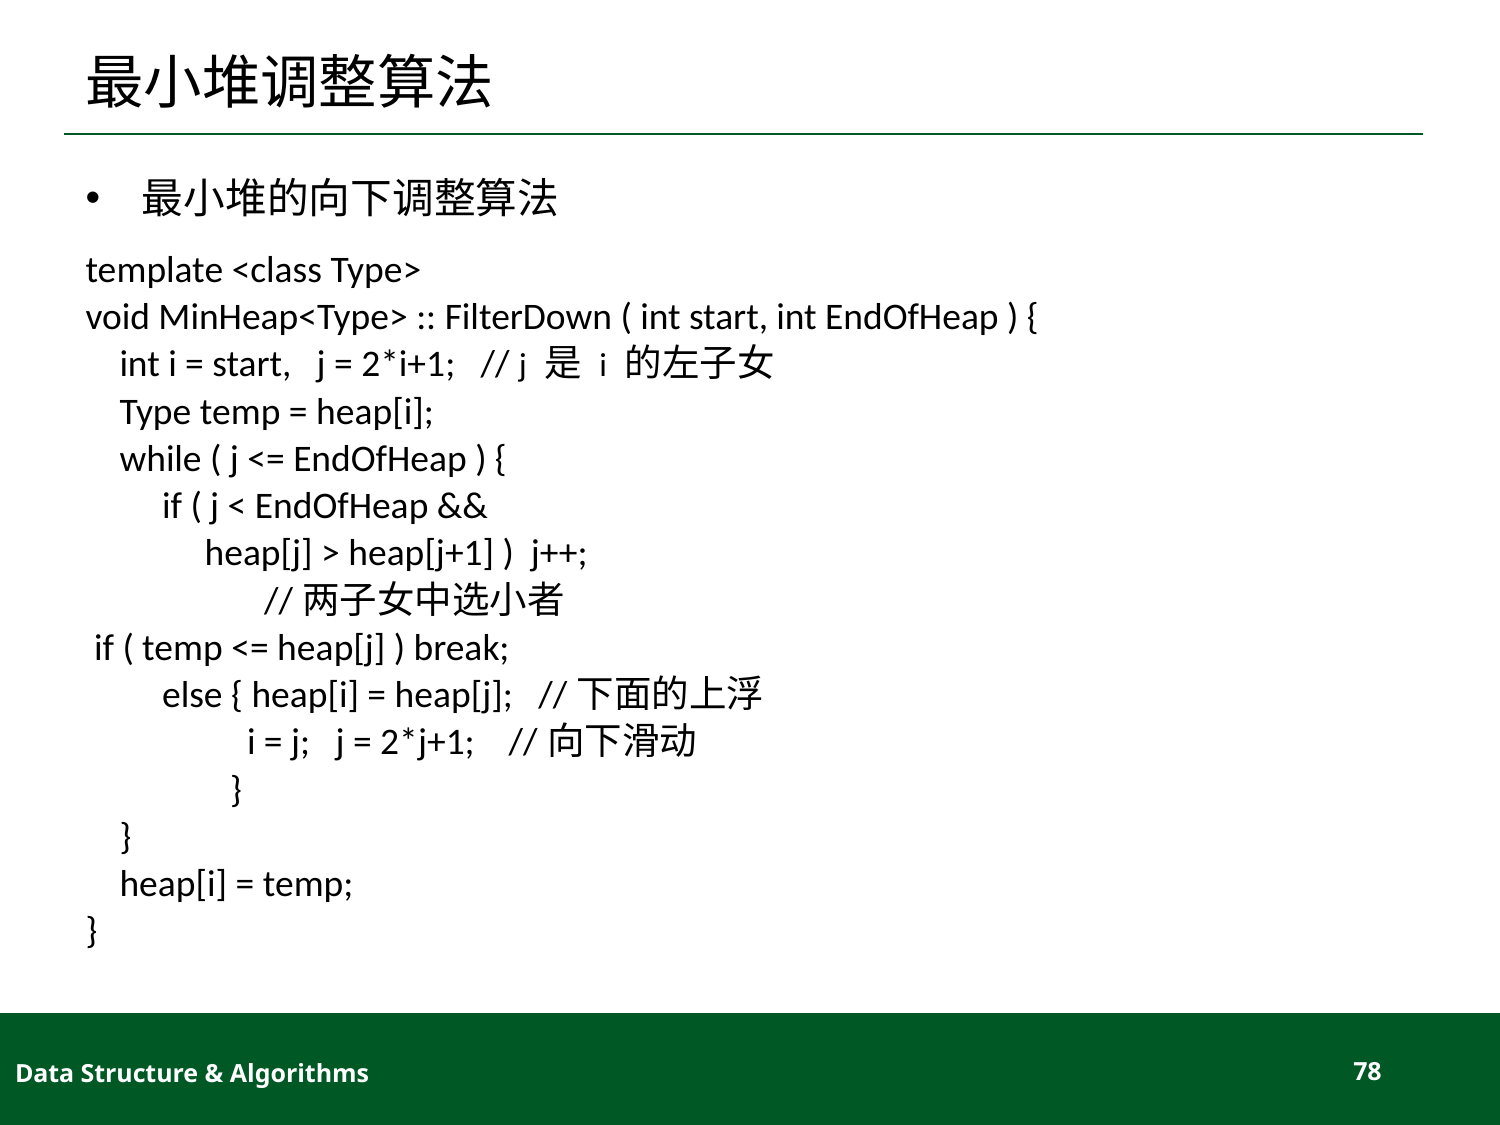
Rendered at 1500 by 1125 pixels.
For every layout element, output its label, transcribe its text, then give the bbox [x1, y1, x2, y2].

title 最小堆调整算法 [70, 34, 1430, 135]
text_box 最小堆的向下调整算法 template <class Type> void MinHeap<Type> :: FilterDown ( int start, int EndOfHeap ) { int i = start, j = 2*i+1; // j 是 i 的左子女 Type temp = heap[i]; while ( j <= EndOfHeap ) { if ( j < EndOfHeap && heap[j] > heap[j+1] ) j++; //两子女中选小者 if ( temp <= heap[j] ) break; else { heap[i] = heap[j]; //下面的上浮 i = j; j = 2*j+1; //向下滑动 } } heap[i] = temp; } [70, 161, 1300, 959]
slide_number 78 [1059, 1042, 1397, 1103]
footer Data Structure & Algorithms [0, 1042, 507, 1103]
